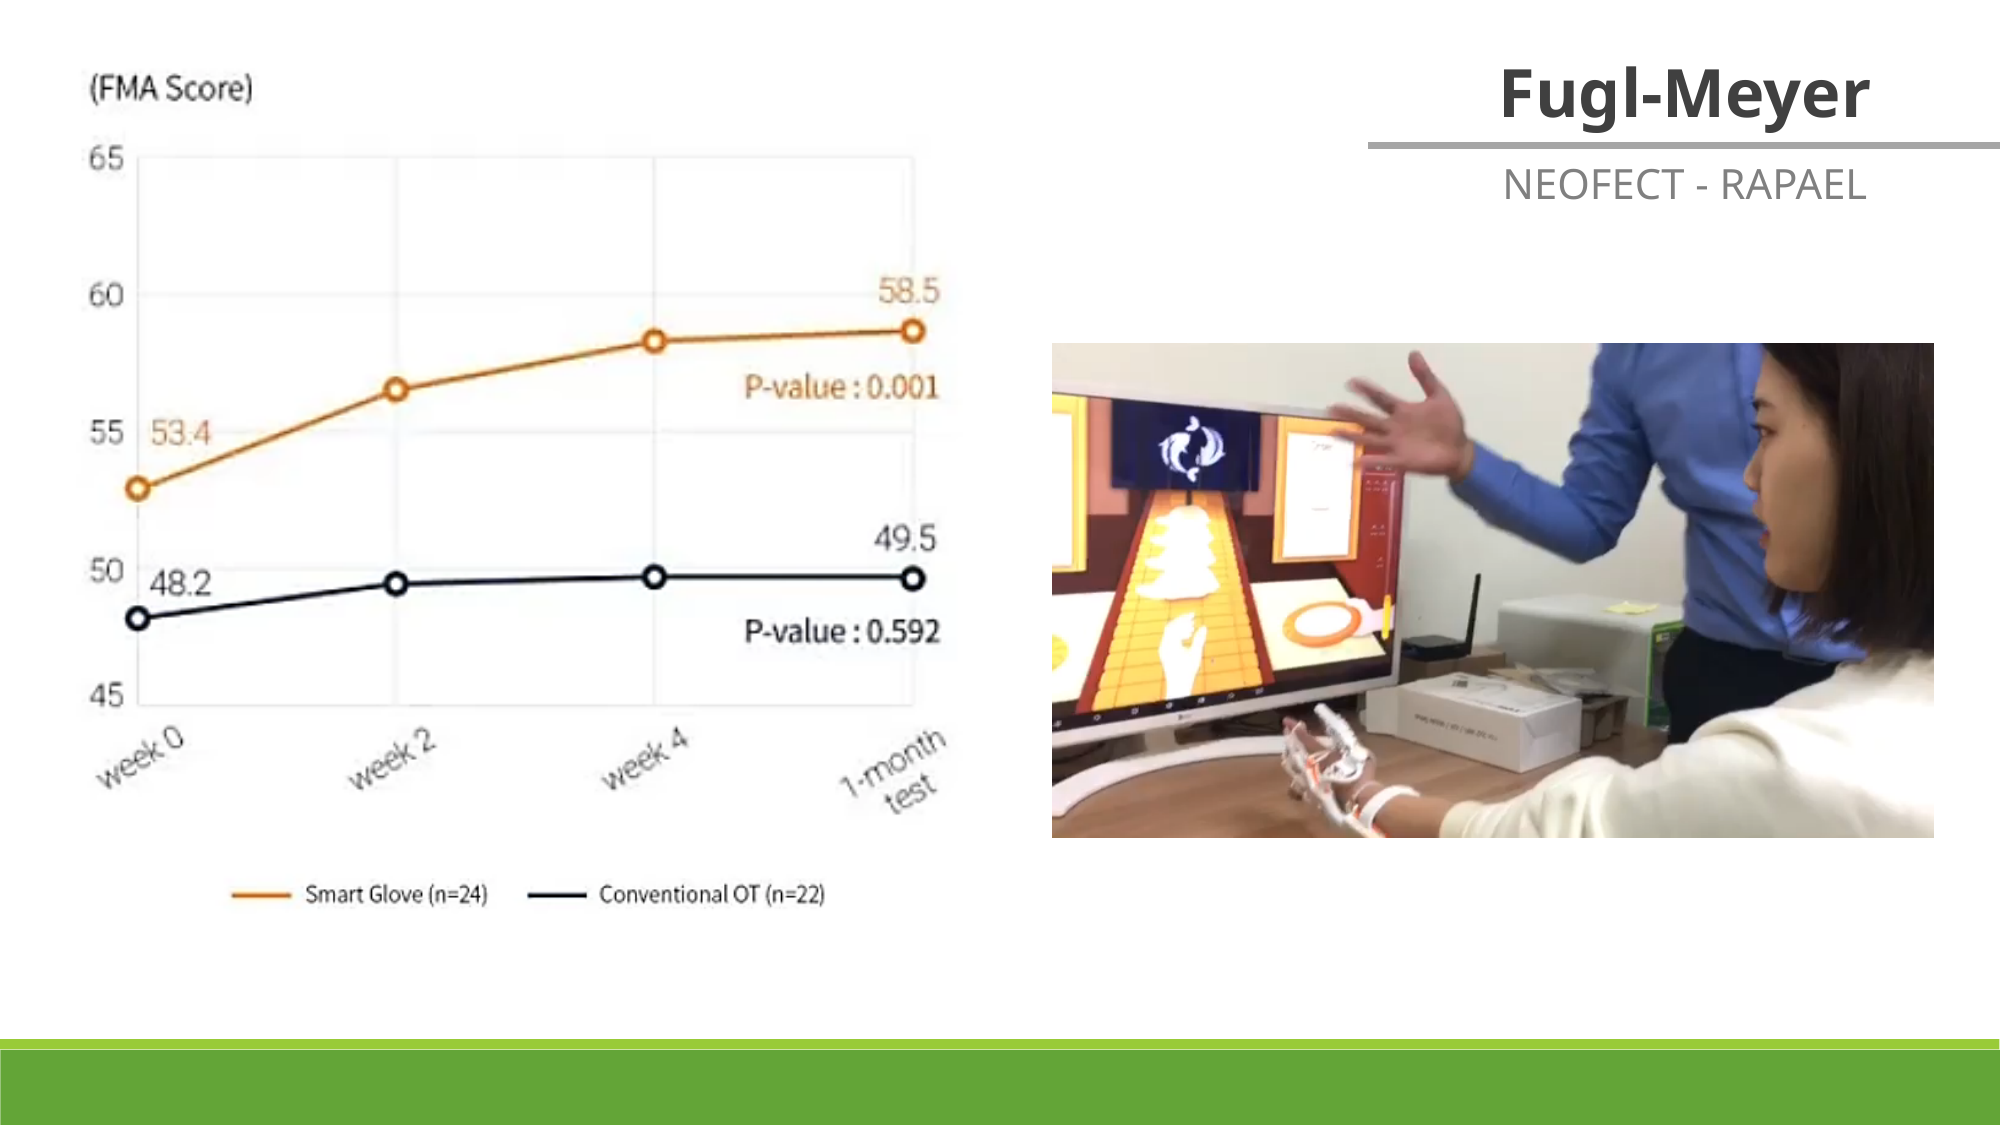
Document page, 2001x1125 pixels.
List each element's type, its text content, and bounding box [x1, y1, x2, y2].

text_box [1051, 342, 1936, 839]
text_box NEOFECT - RAPAEL [1487, 153, 1883, 216]
picture [47, 42, 1007, 839]
text_box Fugl-Meyer [1483, 42, 1887, 138]
picture [212, 861, 842, 933]
